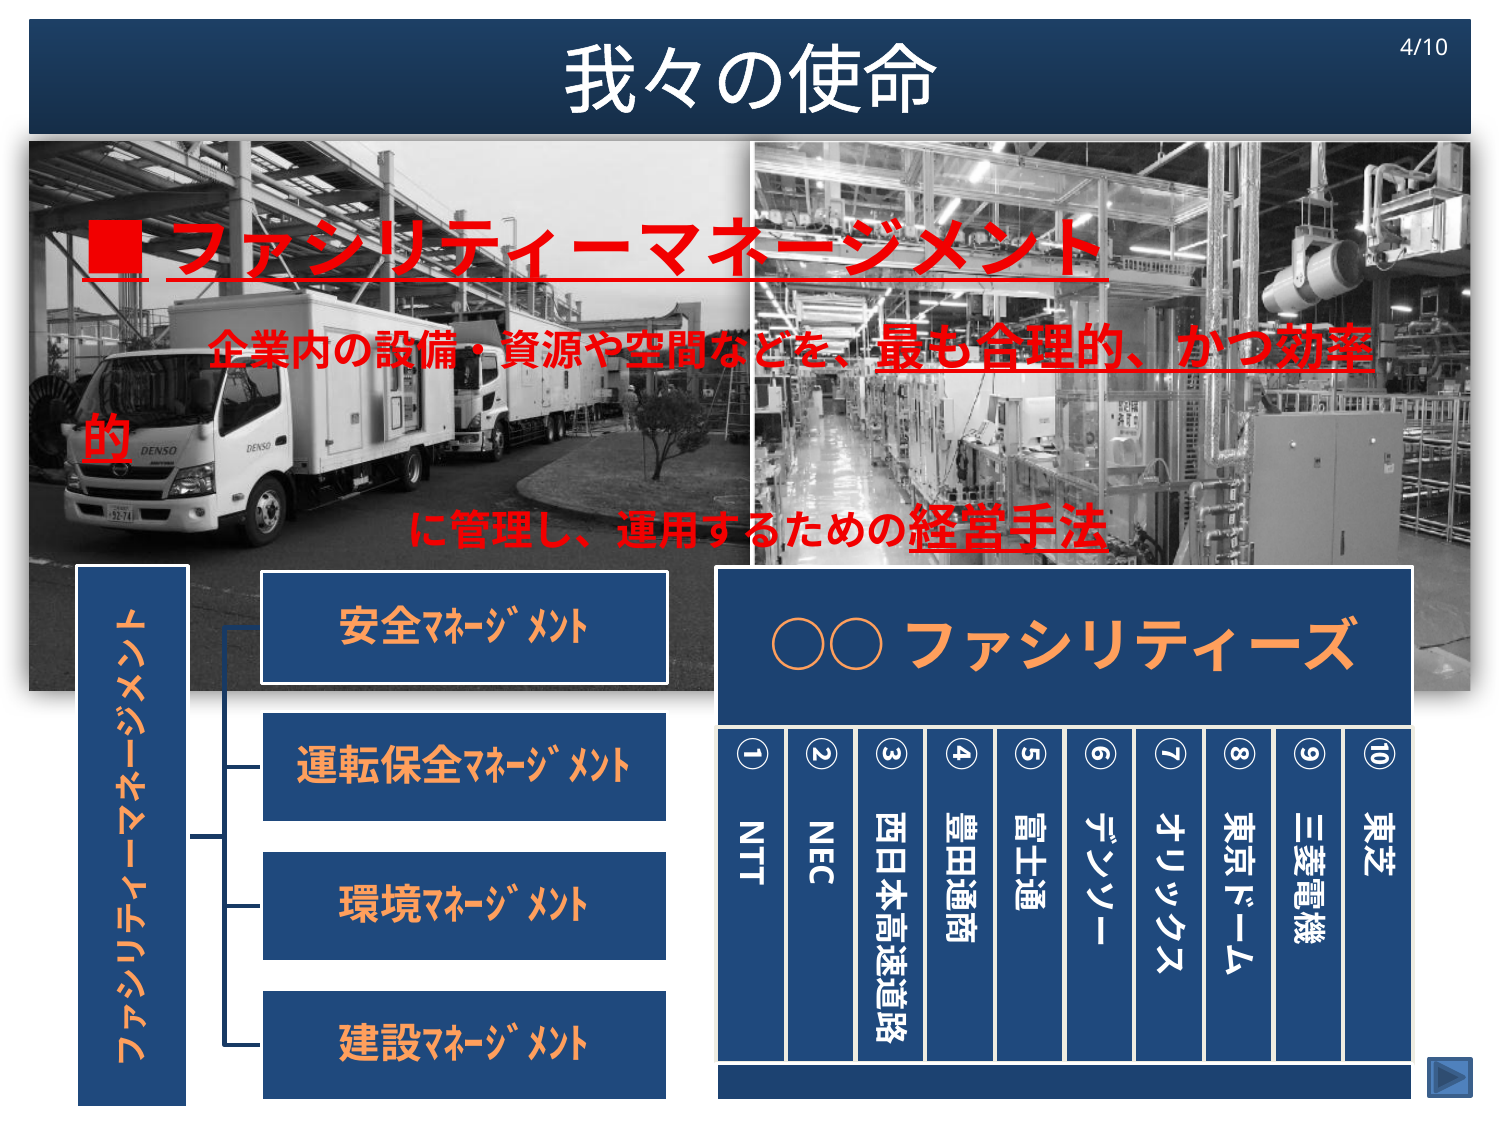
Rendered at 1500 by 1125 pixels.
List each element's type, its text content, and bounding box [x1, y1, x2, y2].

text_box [715, 566, 1414, 1102]
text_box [41, 543, 703, 1125]
text_box 4/10 [1385, 24, 1464, 68]
picture [29, 141, 1471, 691]
text_box [1427, 1057, 1473, 1098]
text_box 我々の使命 [27, 17, 1473, 136]
